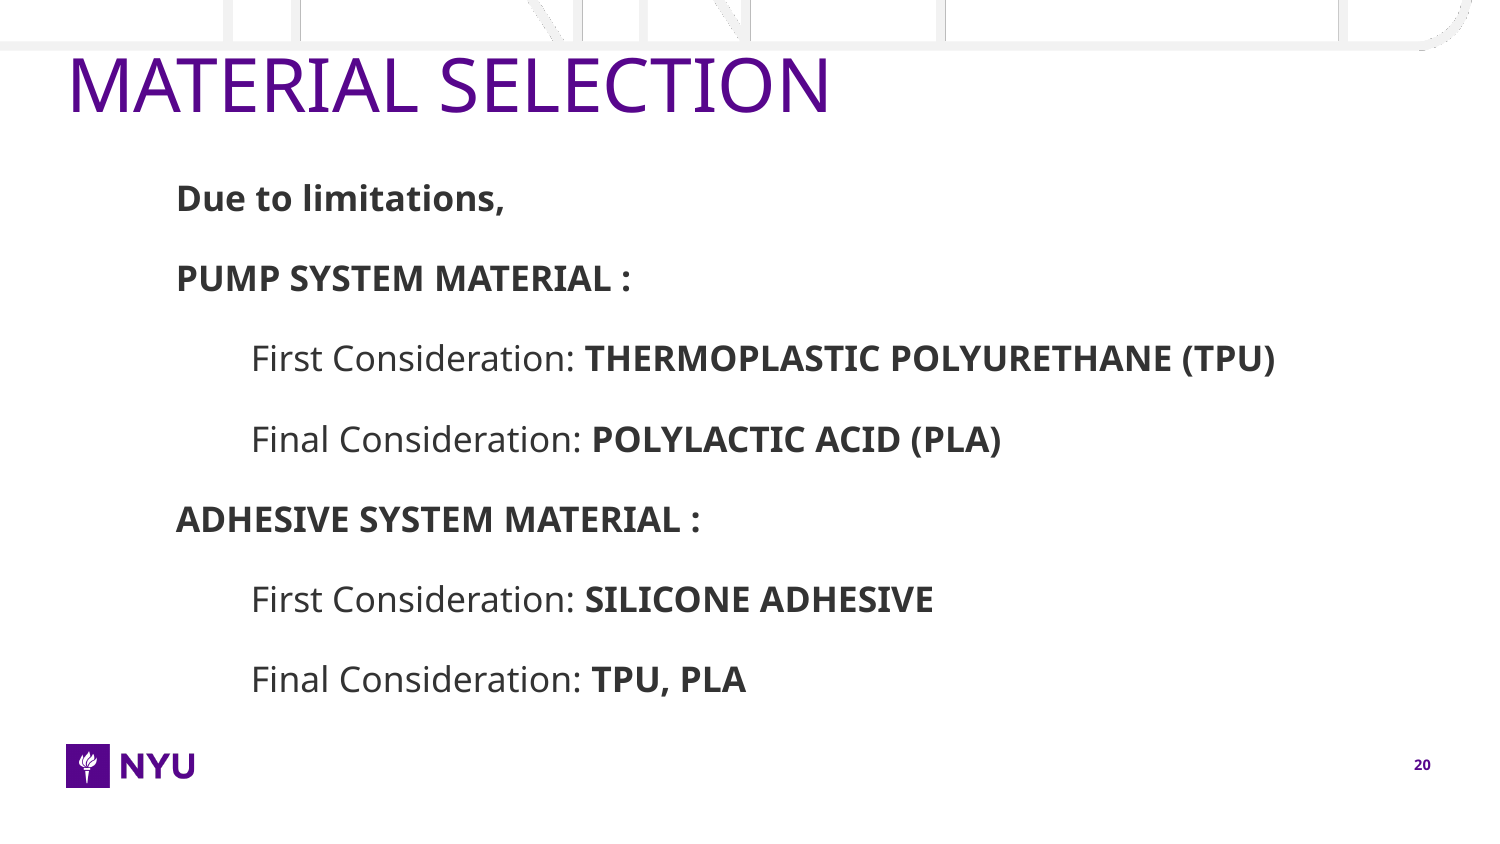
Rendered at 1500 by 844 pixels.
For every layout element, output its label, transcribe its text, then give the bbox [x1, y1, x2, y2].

list Due to limitations, PUMP SYSTEM MATERIAL : First Consideration: THERMOPLASTIC POLYURETHANE (TPU) Final Consideration: POLYLACTIC ACID (PLA) ADHESIVE SYSTEM MATERIAL : First Consideration: SILICONE ADHESIVE Final Consideration: TPU, PLA [160, 154, 1500, 732]
picture [0, 0, 1496, 51]
picture [66, 744, 195, 788]
title MATERIAL SELECTION [51, 35, 985, 210]
